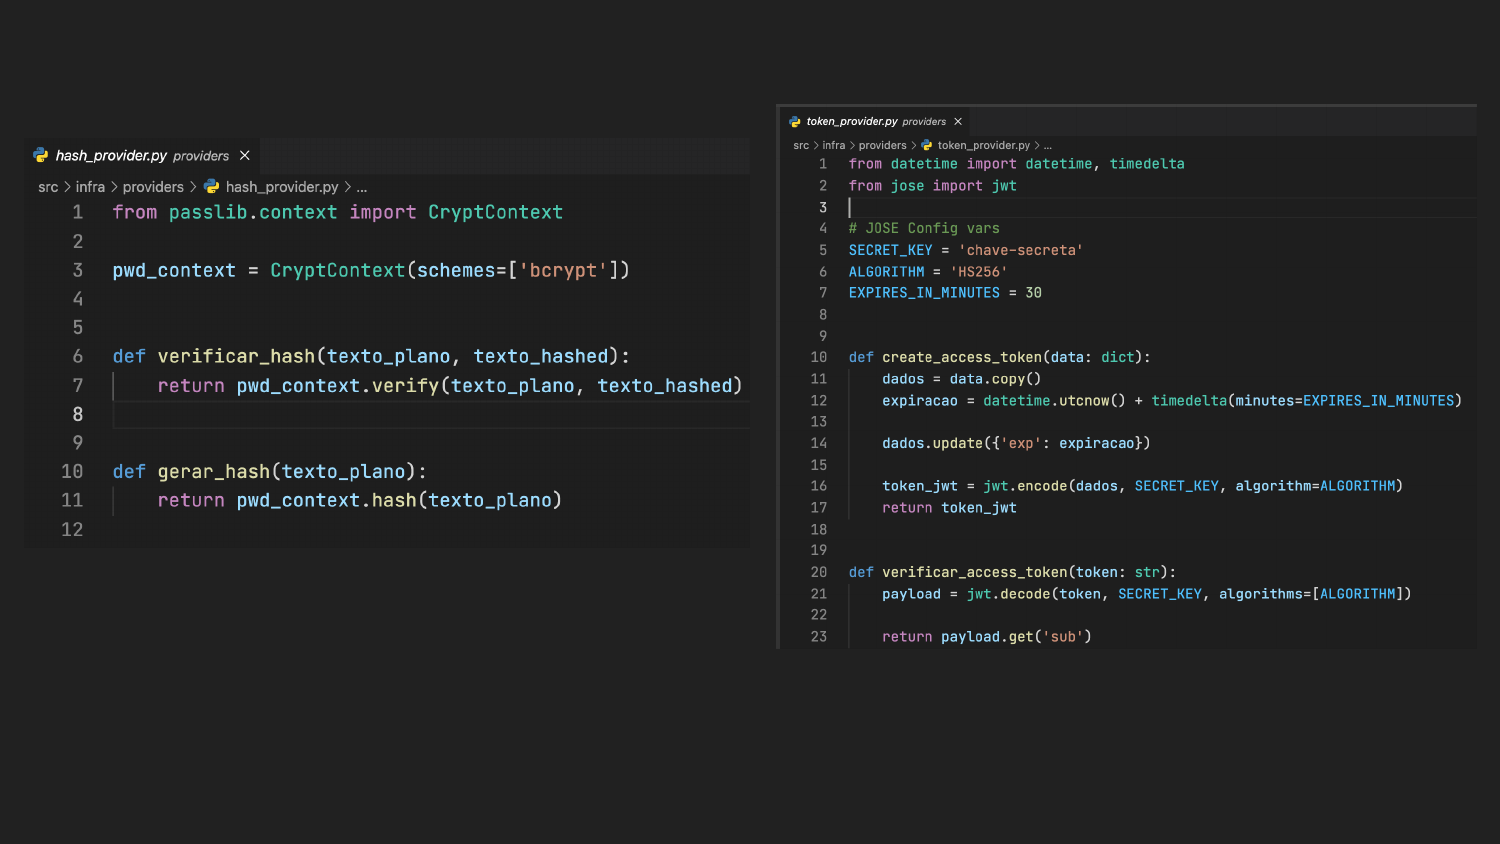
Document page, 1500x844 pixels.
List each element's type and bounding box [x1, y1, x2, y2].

picture [776, 104, 1477, 649]
picture [24, 138, 751, 548]
